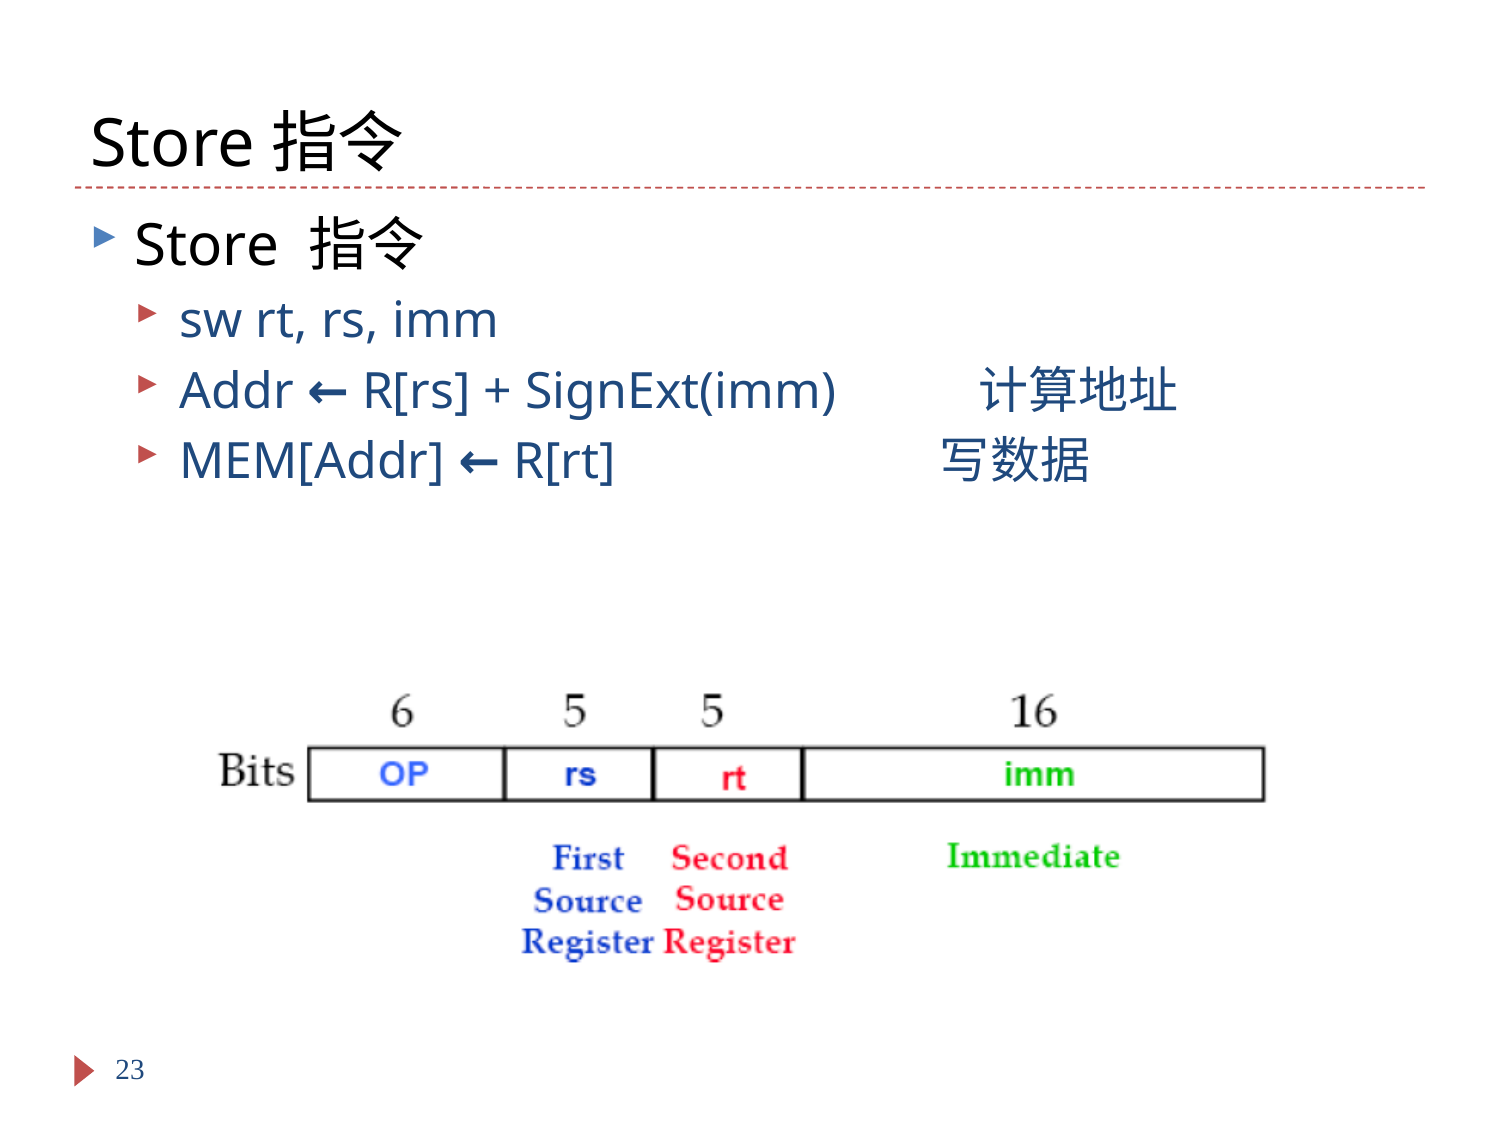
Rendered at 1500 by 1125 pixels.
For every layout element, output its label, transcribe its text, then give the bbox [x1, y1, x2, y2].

slide_number 23 [100, 1042, 426, 1103]
title Store指令 [75, 24, 1425, 188]
list Store 指令 sw rt, rs, imm Addr ← R[rs] + SignExt(imm) 计算地址 MEM[Addr] ← R[rt] 写数据 [75, 200, 1425, 468]
picture [213, 680, 1287, 978]
